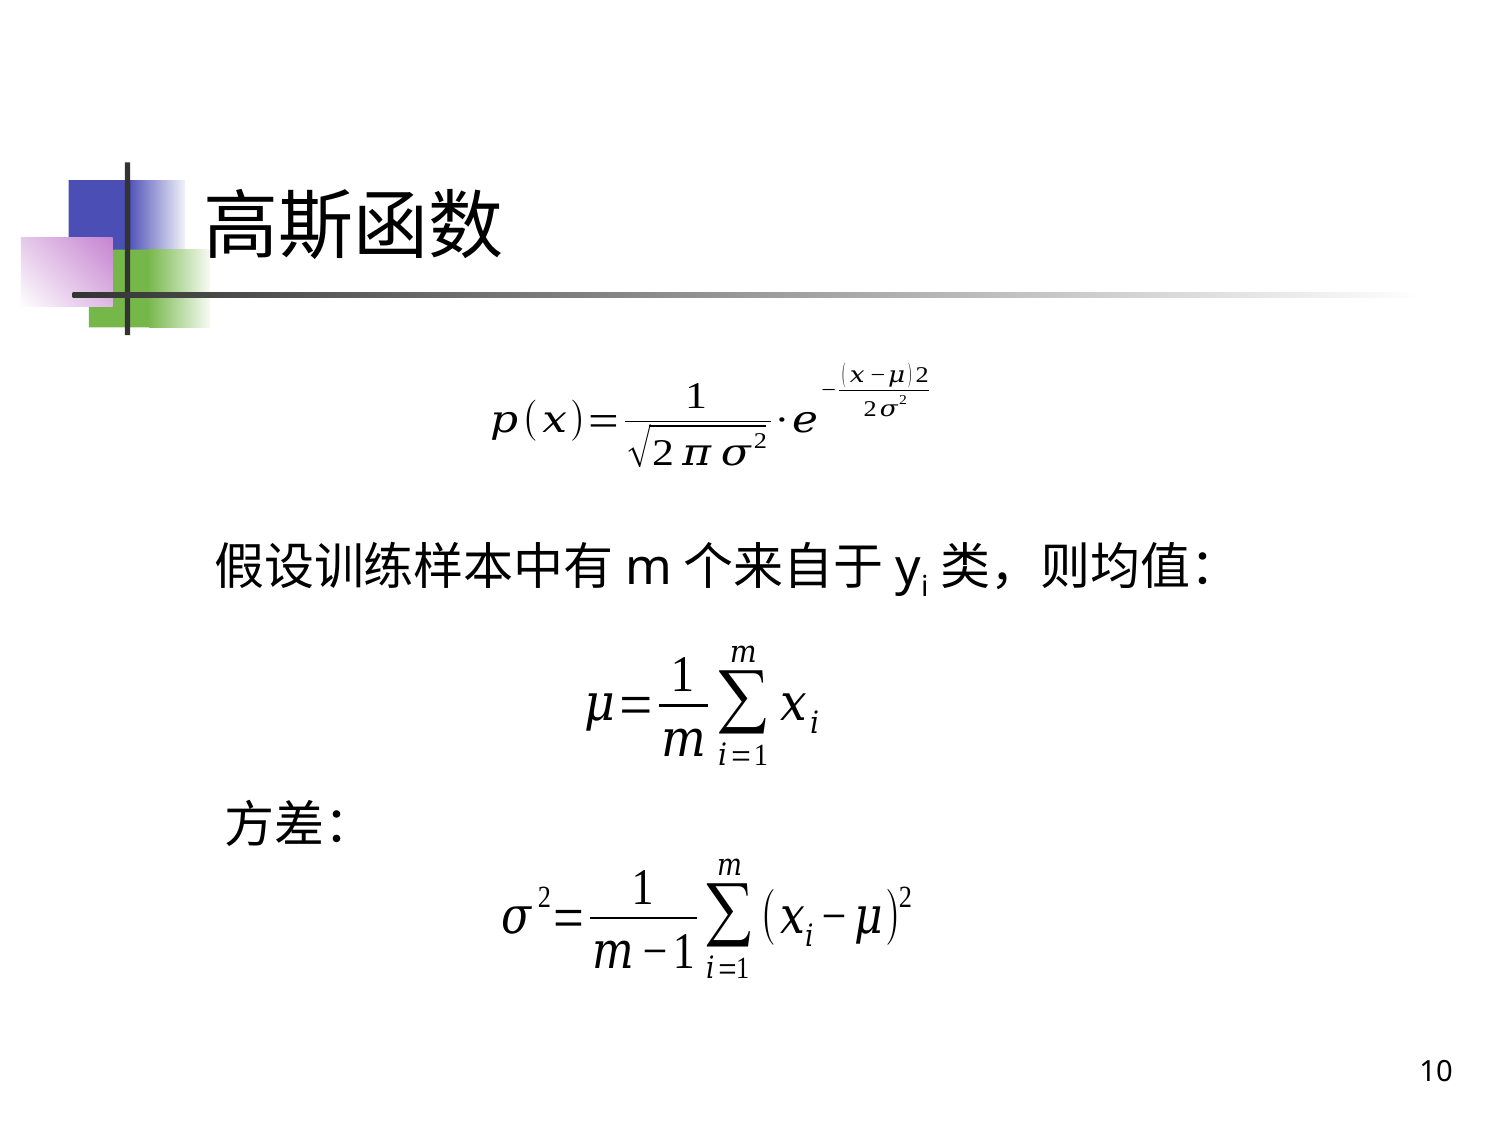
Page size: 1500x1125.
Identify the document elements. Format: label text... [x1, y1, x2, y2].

title 高斯函数 [188, 35, 1468, 275]
text_box 方差： [207, 784, 390, 860]
slide_number 10 [1155, 1024, 1468, 1100]
text_box 假设训练样本中有m个来自于yi类，则均值： [197, 527, 1255, 610]
